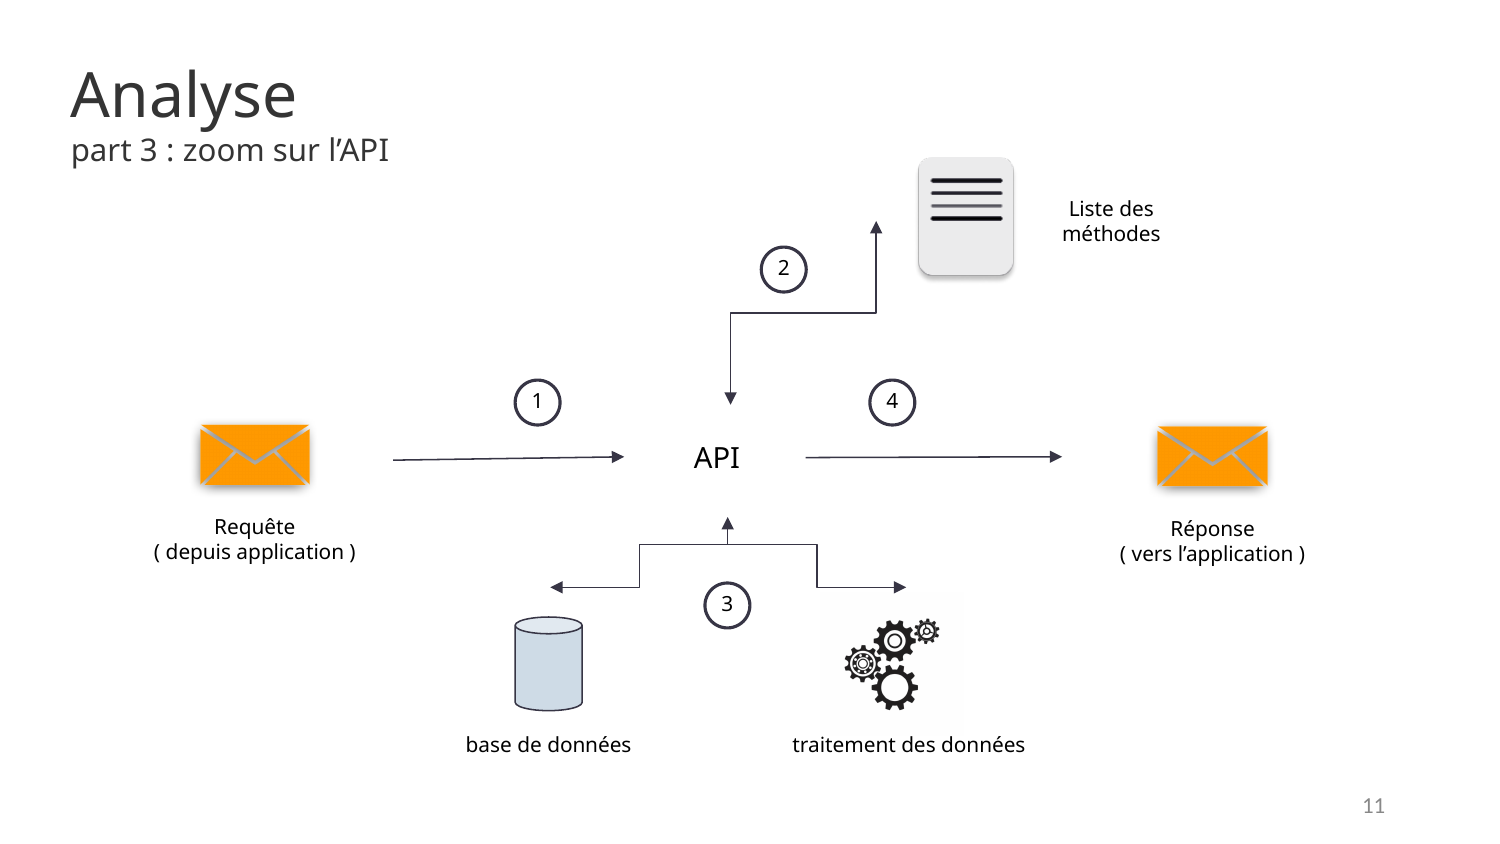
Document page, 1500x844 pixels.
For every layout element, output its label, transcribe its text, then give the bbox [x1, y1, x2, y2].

slide_number 11 [1059, 782, 1397, 827]
text_box 3 [700, 596, 754, 628]
text_box traitement des données [749, 719, 1069, 770]
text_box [711, 239, 896, 386]
text_box Réponse ( vers l’application ) [1058, 500, 1367, 581]
picture [913, 157, 1018, 285]
text_box 4 [865, 374, 919, 425]
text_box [392, 456, 625, 461]
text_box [728, 544, 907, 588]
picture [820, 591, 965, 736]
text_box base de données [407, 719, 691, 770]
text_box Liste des méthodes [1033, 180, 1189, 261]
picture [196, 398, 313, 515]
text_box [515, 617, 583, 711]
text_box 1 [510, 374, 565, 425]
picture [1154, 399, 1271, 516]
text_box Requête ( depuis application ) [113, 498, 397, 579]
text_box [550, 544, 722, 588]
text_box API [678, 424, 776, 490]
text_box Analyse part 3 : zoom sur l’API [59, 49, 705, 174]
